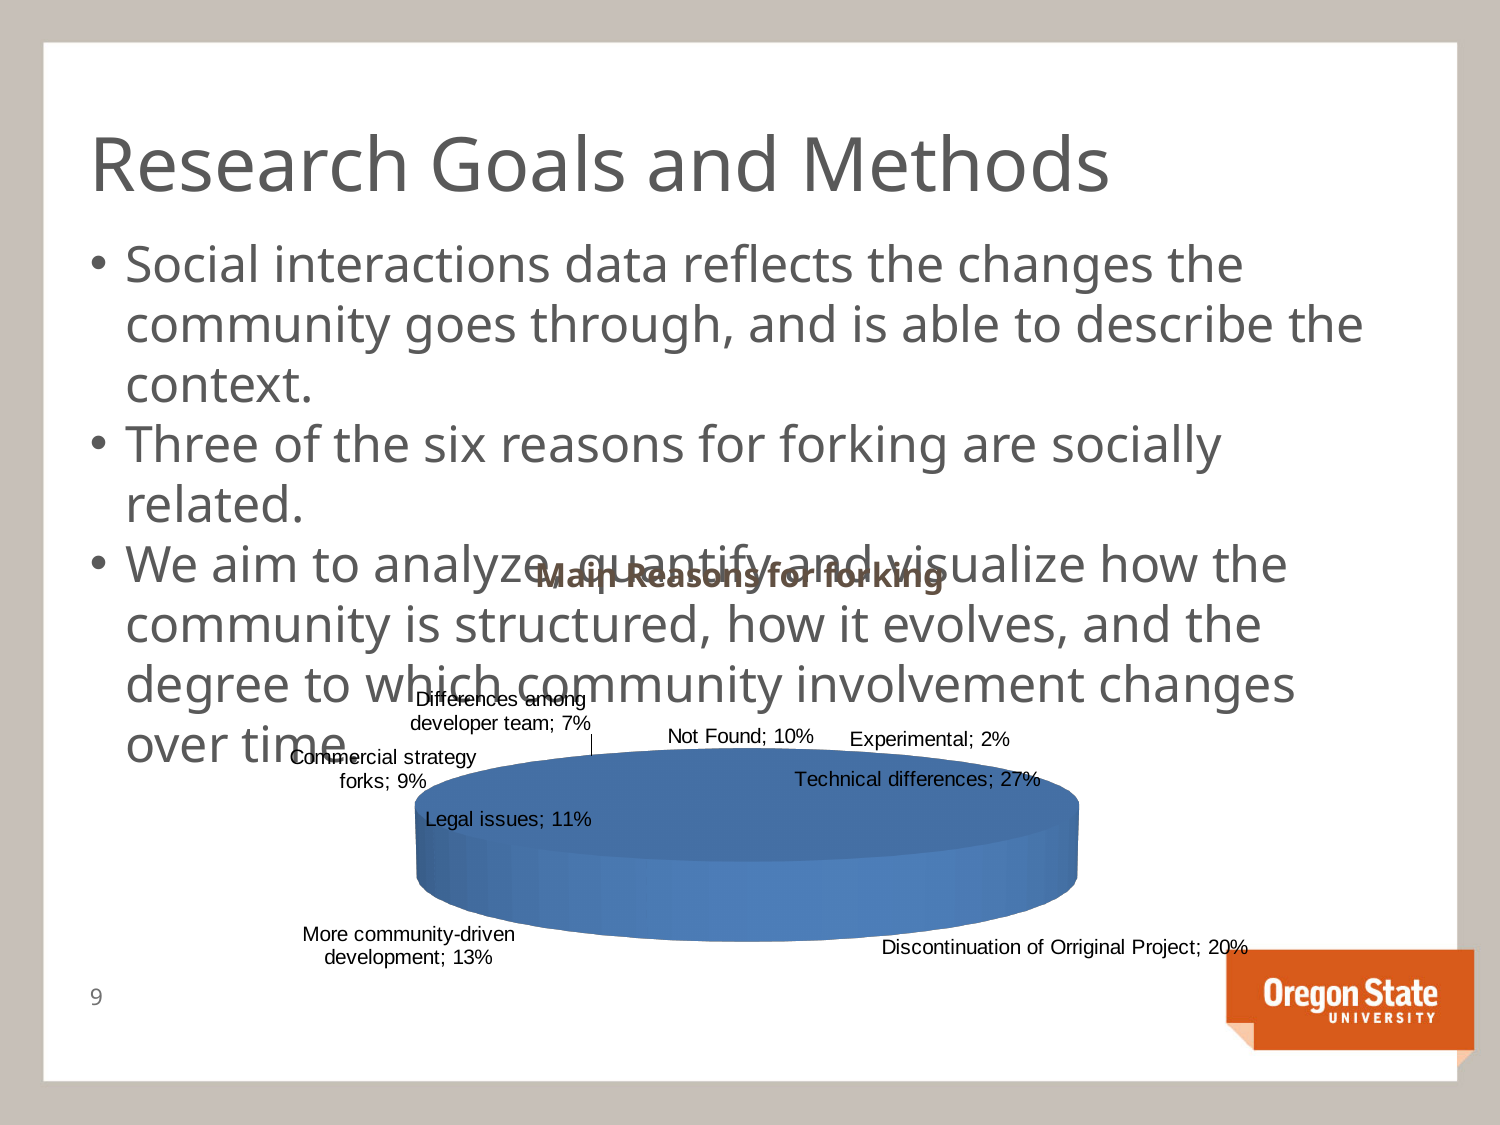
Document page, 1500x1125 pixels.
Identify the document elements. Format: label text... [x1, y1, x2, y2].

text_box Social interactions data reflects the changes the community goes through, and is able to describe the context. Three of the six reasons for forking are socially related. We aim to analyze, quantify and visualize how the community is structured, how it evolves, and the degree to which community involvement changes over time. [75, 224, 1425, 525]
chart [134, 524, 1353, 1075]
picture [0, 0, 1500, 1125]
text_box Research Goals and Methods [75, 109, 1425, 222]
text_box <number> [75, 982, 129, 1013]
